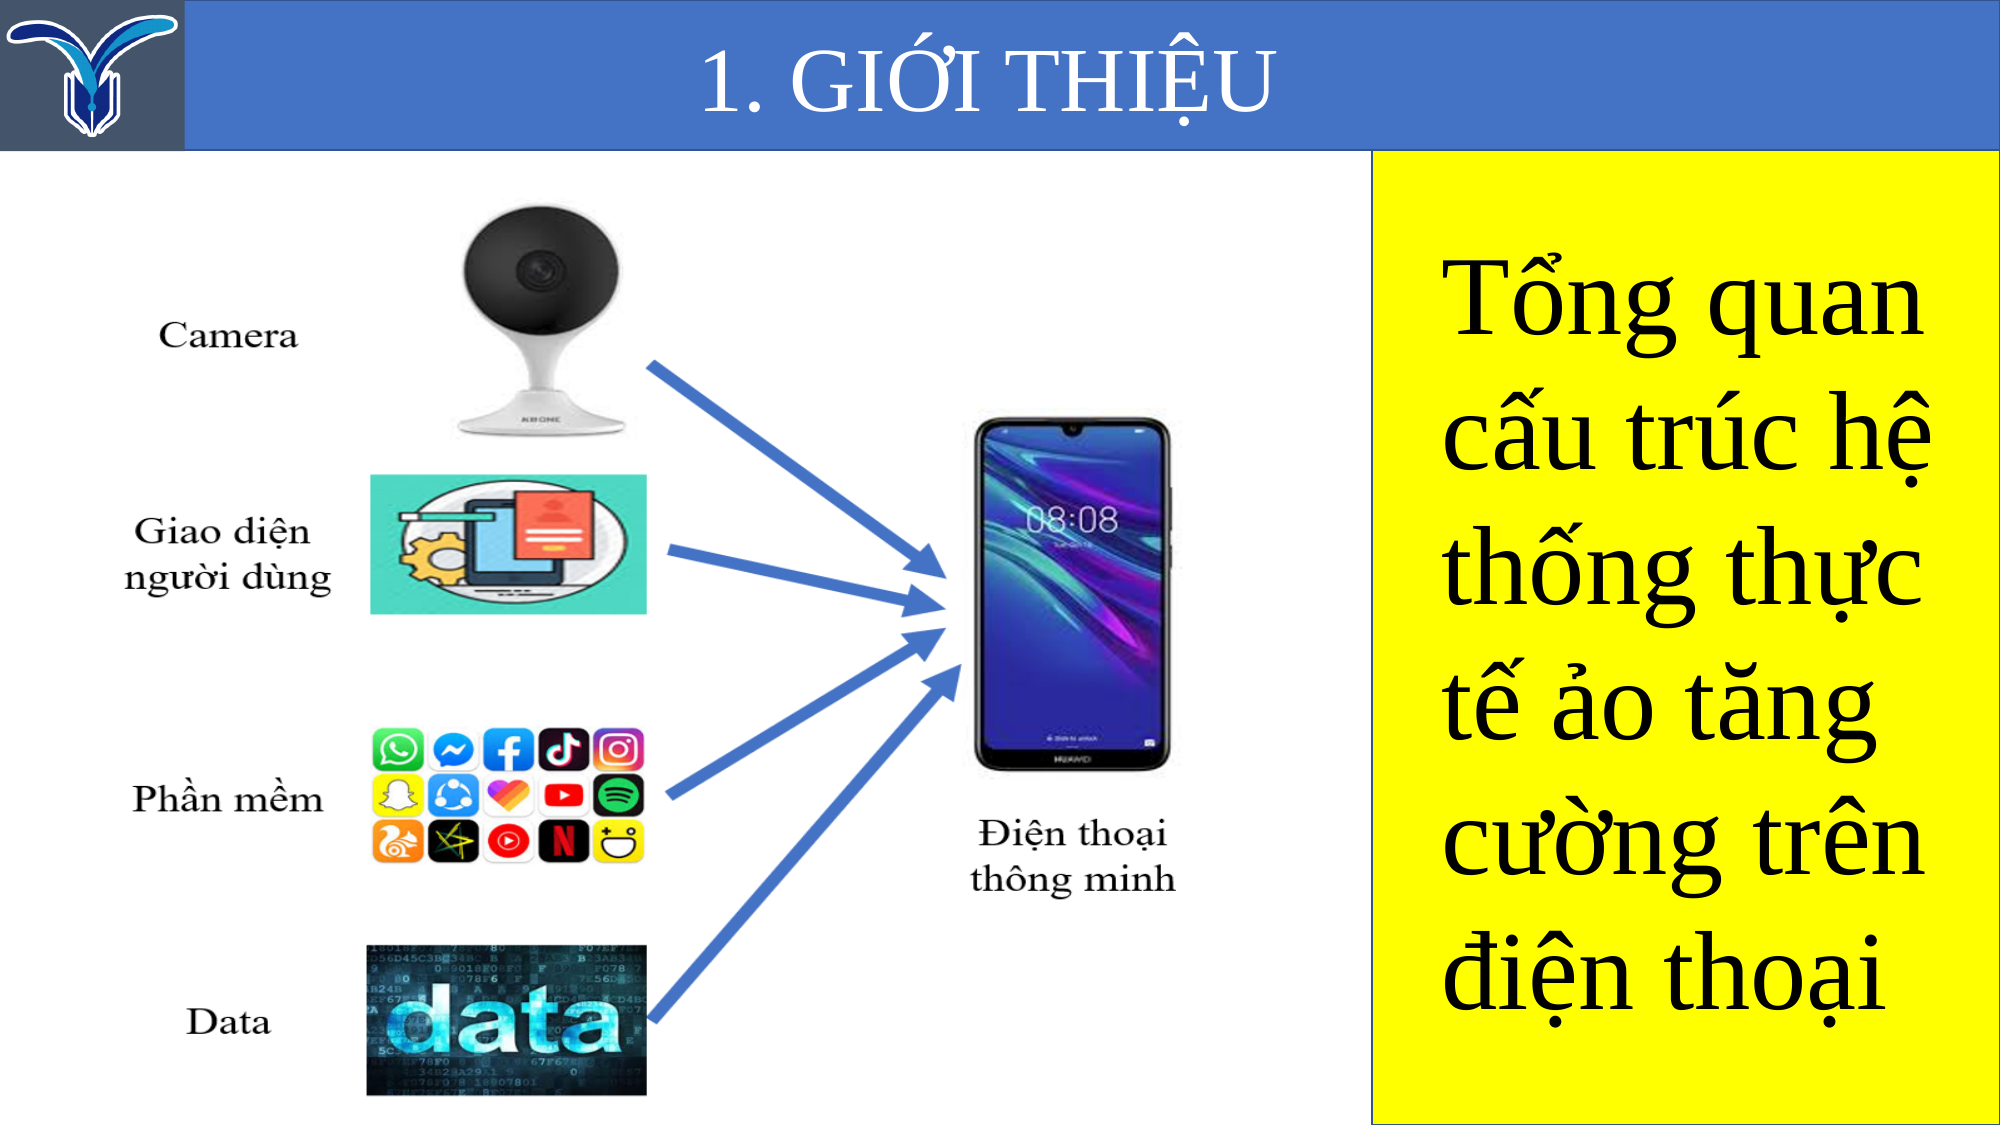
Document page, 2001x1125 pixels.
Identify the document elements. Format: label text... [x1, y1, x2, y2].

text_box [178, 0, 186, 152]
text_box [1372, 150, 2000, 1125]
text_box Tổng quan cấu trúc hệ thống thực tế ảo tăng cường trên điện thoại [1426, 214, 2000, 1040]
text_box [0, 0, 6, 152]
picture [6, 0, 1216, 1125]
text_box 1. GIỚI THIỆU [186, 0, 2000, 150]
